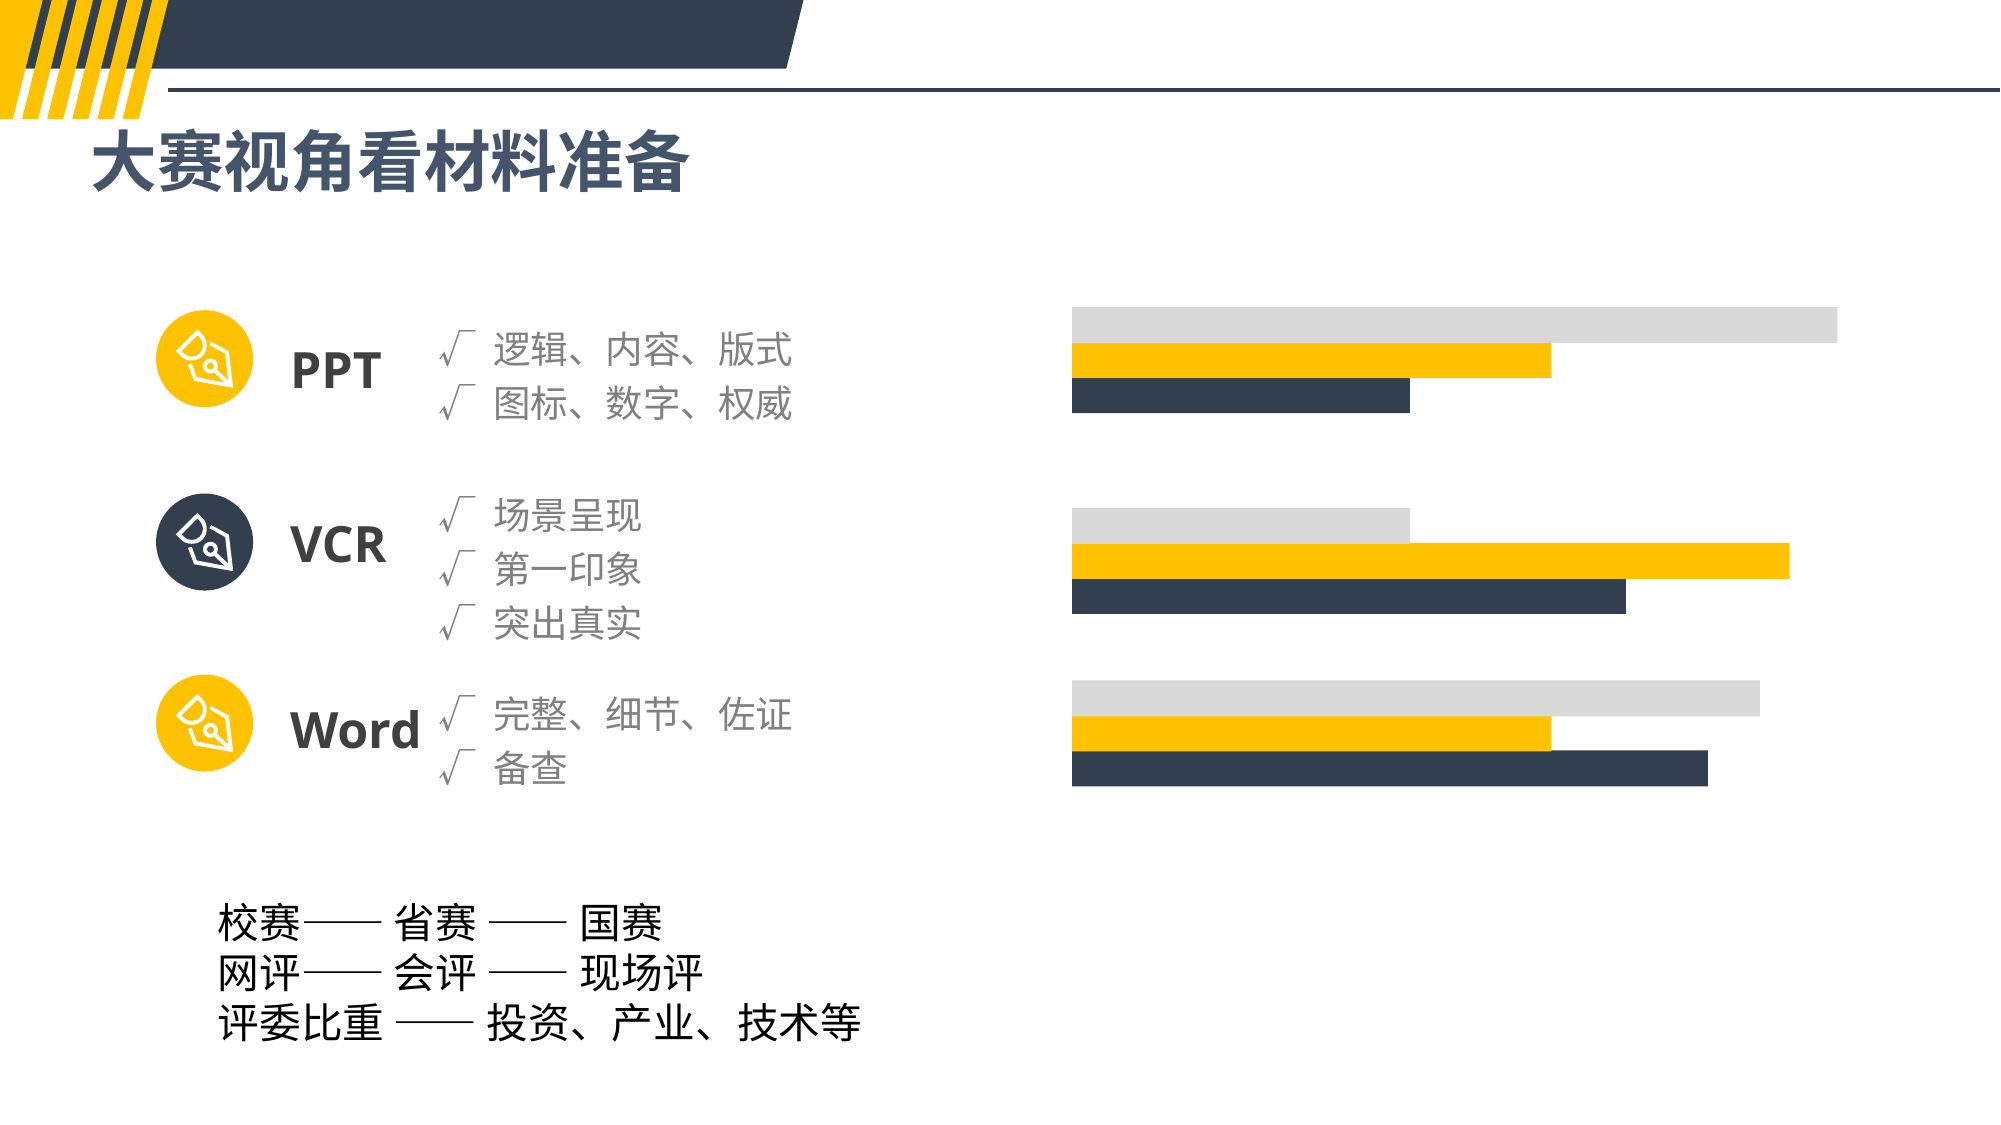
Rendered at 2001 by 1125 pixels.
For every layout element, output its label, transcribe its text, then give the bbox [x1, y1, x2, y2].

text_box VCR [275, 493, 423, 581]
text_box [156, 493, 254, 591]
text_box [169, 0, 805, 70]
text_box 校赛—— 省赛 —— 国赛 网评—— 会评 —— 现场评 评委比重 —— 投资、产业、技术等 [202, 889, 931, 1055]
text_box √ 场景呈现 √ 第一印象 √ 突出真实 [423, 475, 1141, 652]
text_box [1072, 507, 1790, 614]
text_box PPT [275, 319, 423, 407]
text_box 大赛视角看材料准备 [75, 112, 706, 207]
text_box √ 完整、细节、佐证 √ 备查 [423, 674, 1141, 798]
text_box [156, 674, 254, 772]
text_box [1072, 680, 1760, 787]
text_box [0, 0, 169, 119]
text_box Word [275, 679, 423, 766]
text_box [1072, 306, 1838, 414]
text_box √ 逻辑、内容、版式 √ 图标、数字、权威 [423, 310, 1141, 433]
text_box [156, 310, 254, 408]
